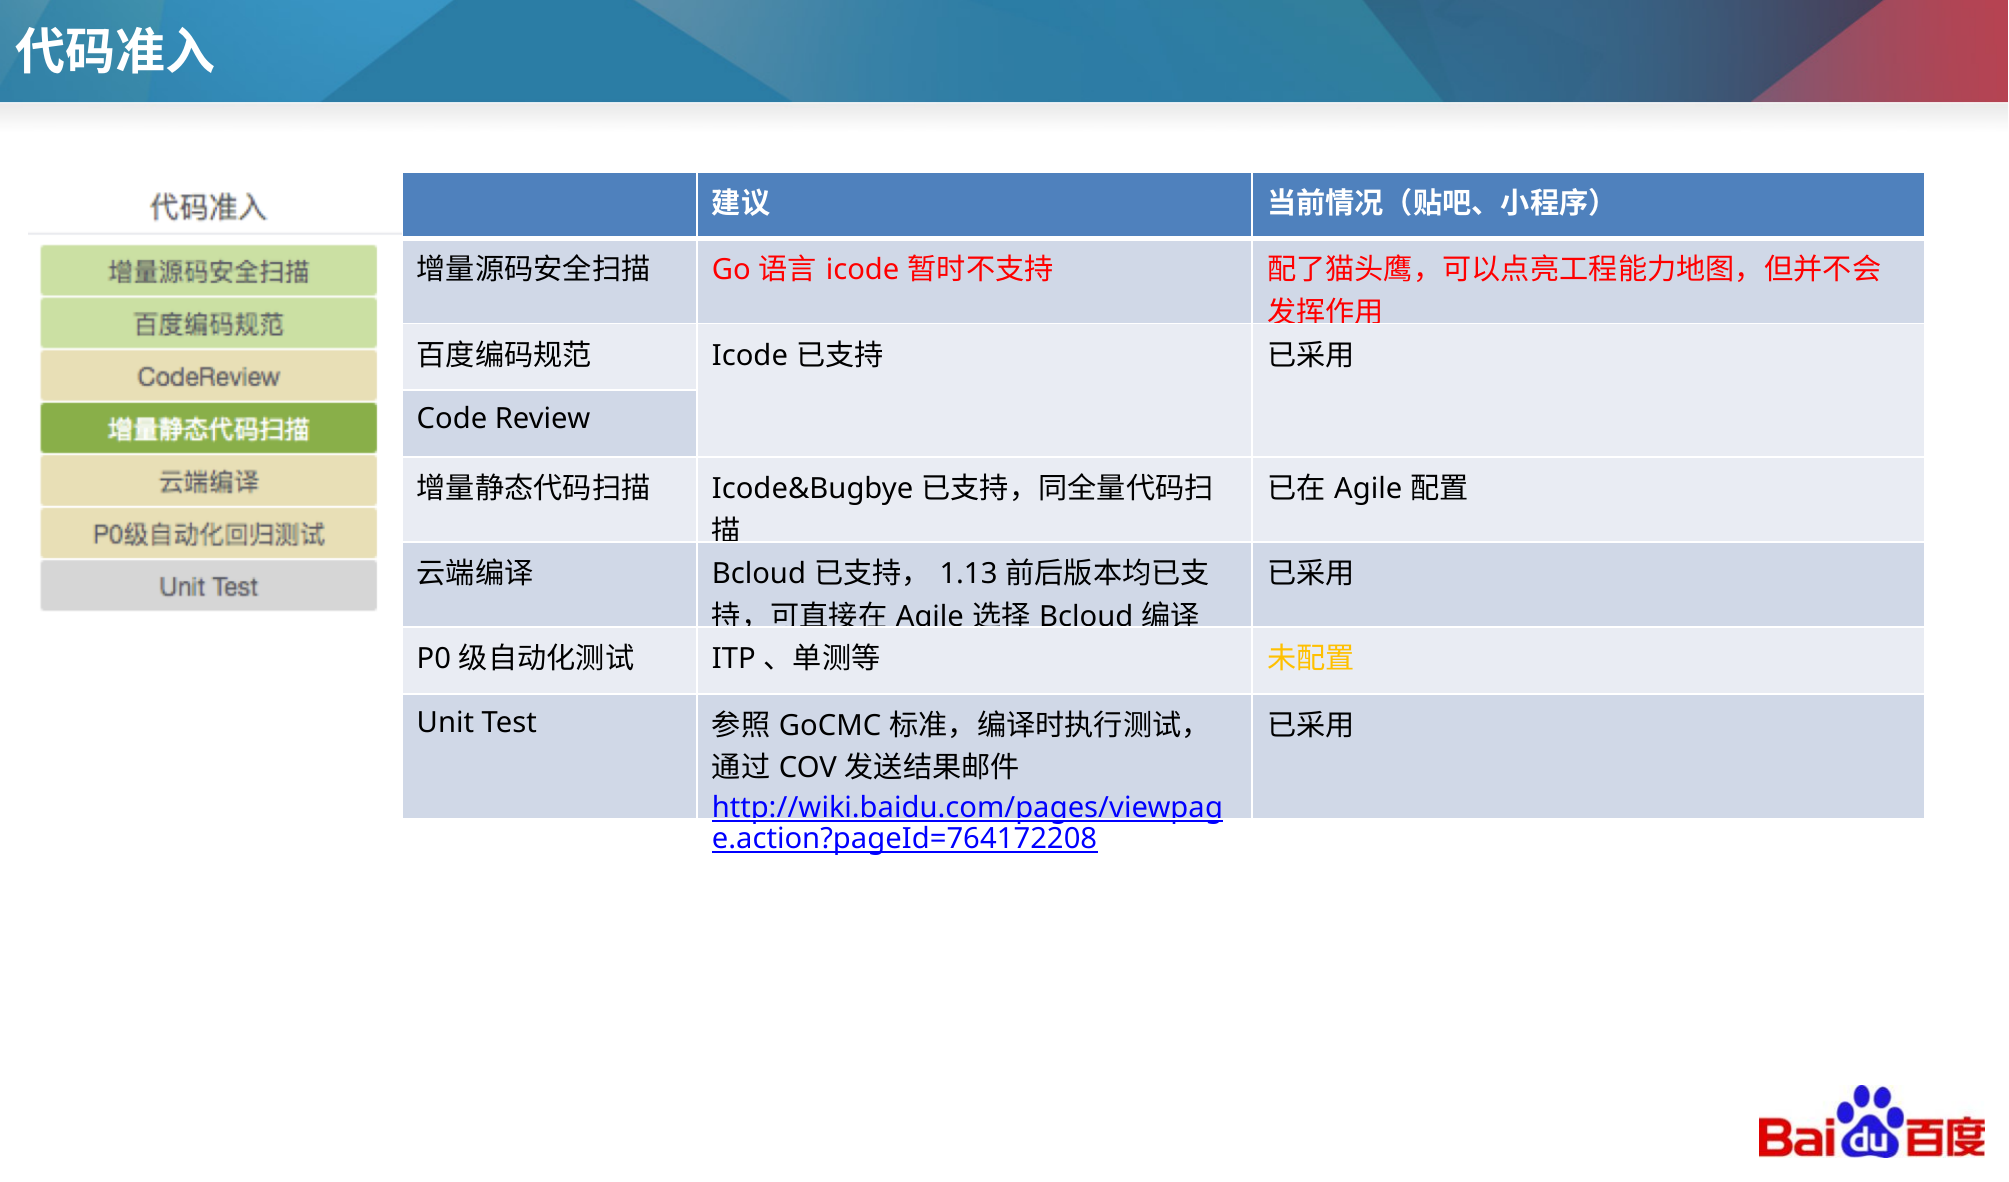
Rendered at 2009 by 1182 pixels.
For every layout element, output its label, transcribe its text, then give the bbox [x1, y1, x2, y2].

table_cell Bcloud已支持，1.13前后版本均已支持，可直接在Agile选择Bcloud编译 [698, 543, 1251, 626]
table_cell Go语言icode暂时不支持 [698, 241, 1251, 323]
table_cell ITP、单测等 [698, 628, 1251, 693]
table_cell 已采用 [1253, 324, 1924, 456]
table_cell 参照GoCMC标准，编译时执行测试，通过COV发送结果邮件 http://wiki.baidu.com/pages/viewpage.action?pageId=764172208 [698, 695, 1251, 818]
table_cell Icode&Bugbye已支持，同全量代码扫描 [698, 458, 1251, 541]
table_cell 增量源码安全扫描 [406, 241, 696, 323]
table_cell 配了猫头鹰，可以点亮工程能力地图，但并不会发挥作用 [1253, 241, 1924, 323]
table_header 建议 [698, 173, 1251, 236]
picture [28, 163, 402, 629]
table_header 当前情况（贴吧、小程序） [1253, 173, 1924, 236]
table_cell Icode已支持 [698, 324, 1251, 456]
table_cell 未配置 [1253, 628, 1924, 693]
table_cell 百度编码规范 [406, 324, 696, 389]
picture [0, 0, 2008, 148]
table_cell Code Review [406, 391, 696, 456]
title 代码准入 [0, 4, 1724, 96]
table_cell 已在Agile配置 [1253, 458, 1924, 541]
table_cell P0级自动化测试 [403, 628, 696, 693]
table_cell Unit Test [403, 695, 696, 818]
table_cell 增量静态代码扫描 [406, 458, 696, 541]
table_header [406, 173, 696, 236]
table_cell 已采用 [1253, 695, 1924, 818]
table_cell 云端编译 [406, 543, 696, 626]
picture [1759, 1085, 1985, 1158]
table_cell 已采用 [1253, 543, 1924, 626]
